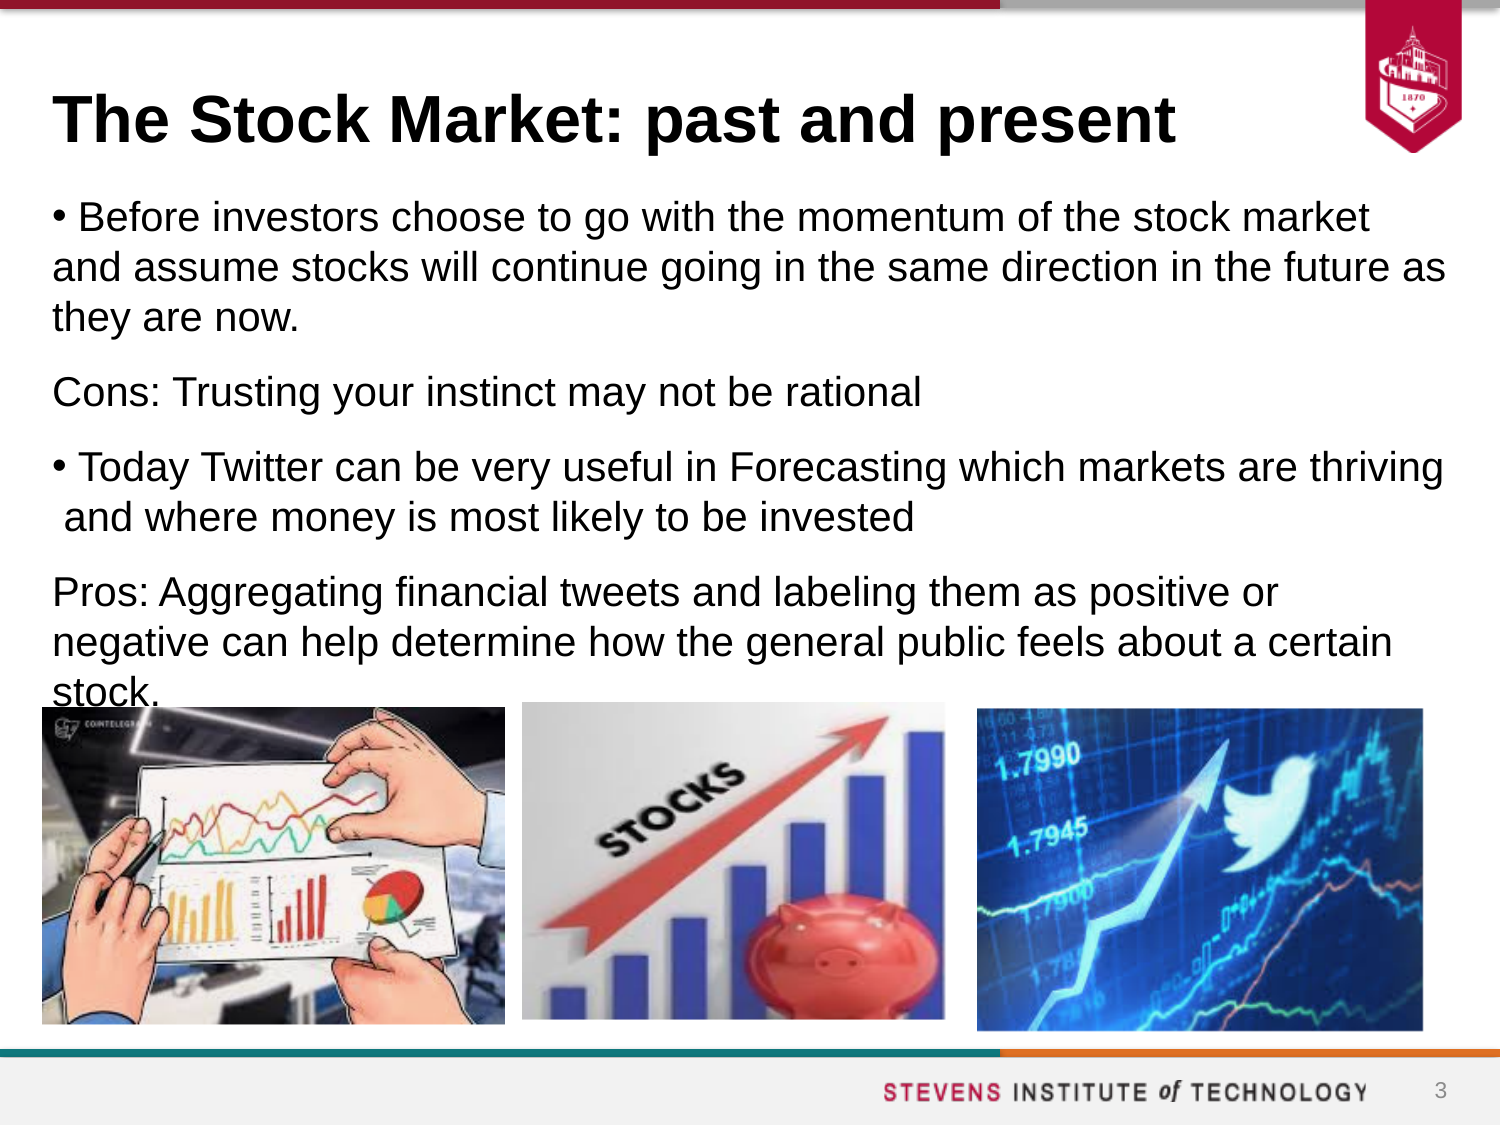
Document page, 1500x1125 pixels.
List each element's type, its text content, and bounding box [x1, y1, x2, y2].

title The Stock Market: past and present [37, 68, 1236, 157]
slide_number 3 [1401, 1059, 1481, 1120]
list Before investors choose to go with the momentum of the stock market and assume stocks will continue going in the same direction in the future as they are now. Cons: Trusting your instinct may not be rational Today Twitter can be very useful in Forecasting which markets are thriving and where money is most likely to be invested Pros: Aggregating financial tweets and labeling them as positive or negative can help determine how the general public feels about a certain stock. [37, 182, 1463, 1045]
picture [42, 706, 506, 1031]
picture [976, 706, 1426, 1036]
picture [522, 702, 953, 1026]
